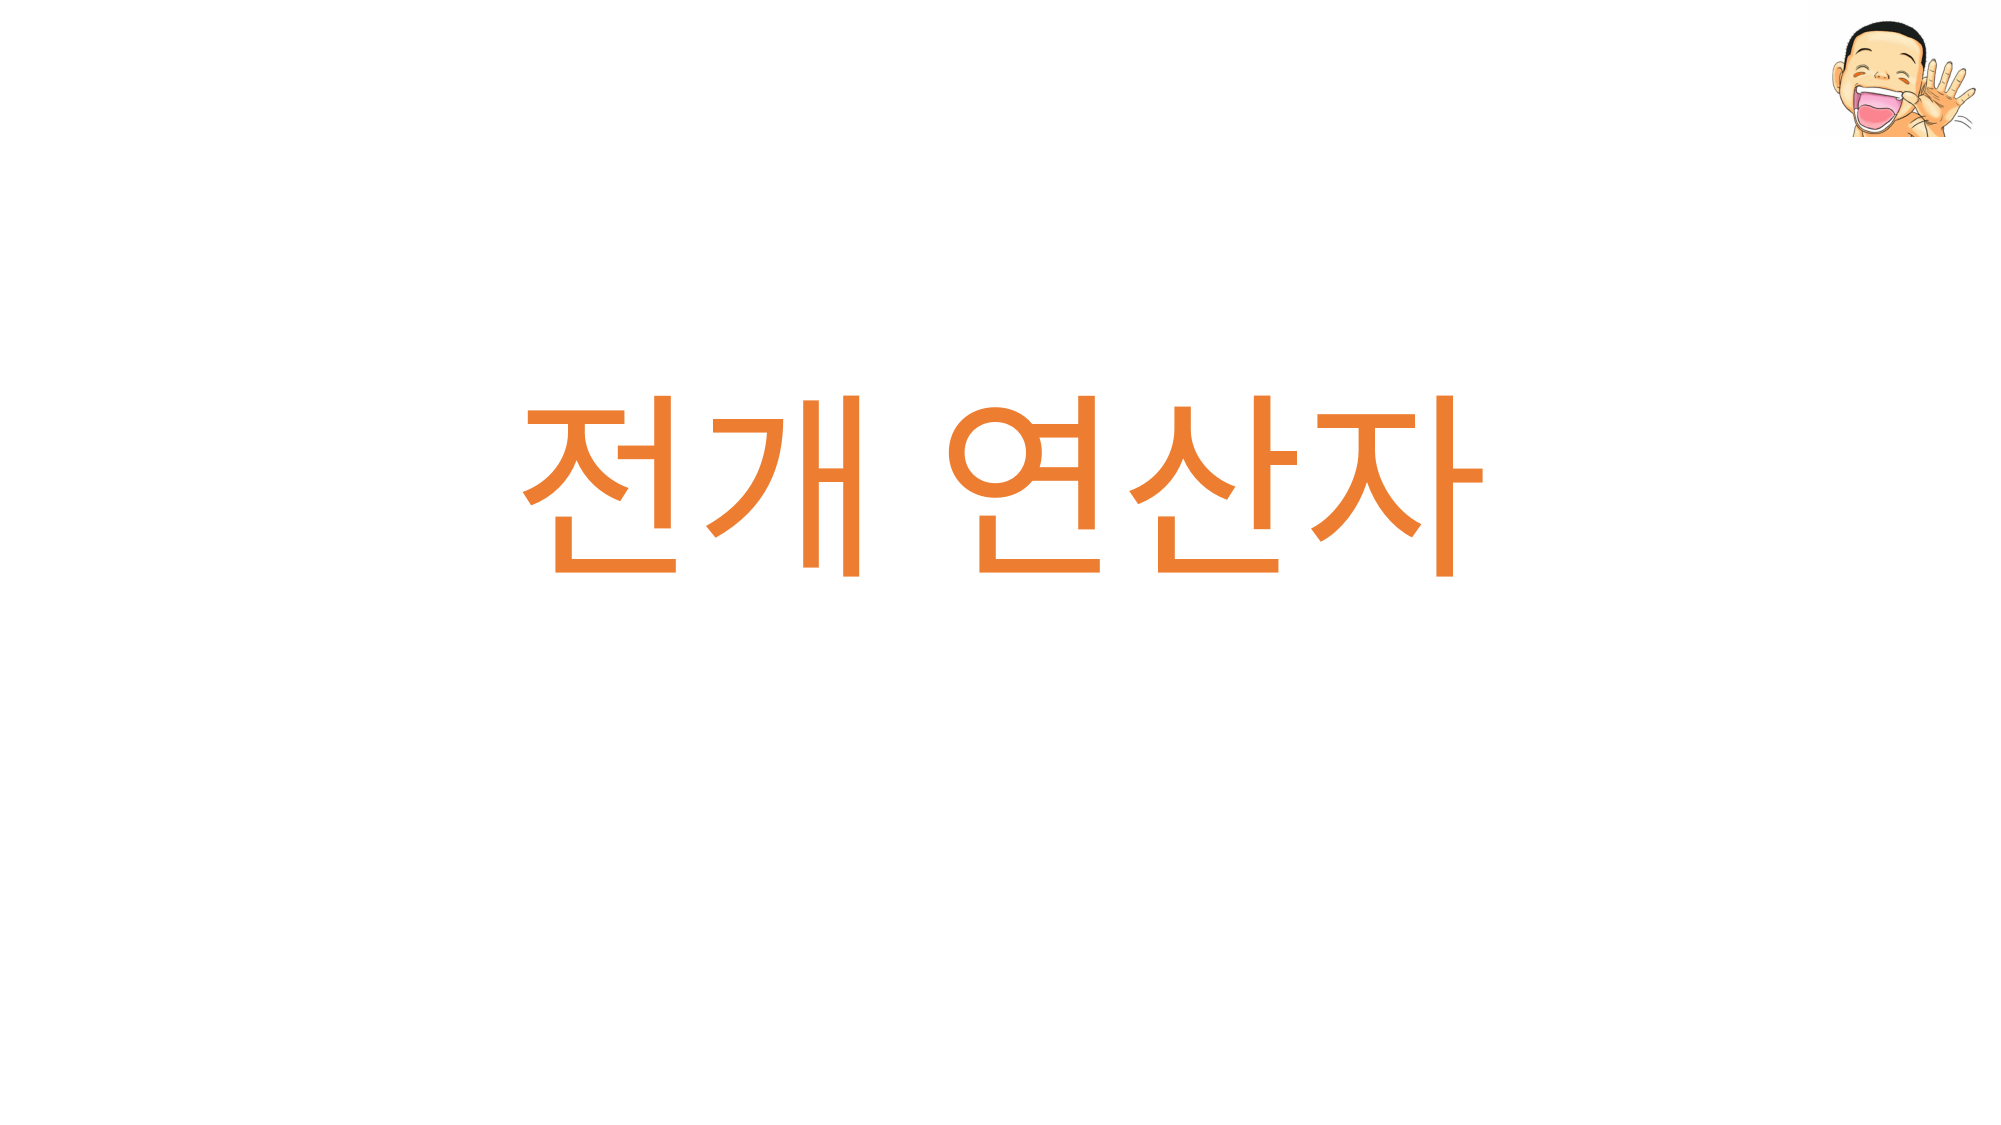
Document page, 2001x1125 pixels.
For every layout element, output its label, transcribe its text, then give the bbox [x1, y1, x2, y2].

text_box 전개 연산자 [0, 234, 2000, 609]
picture [1808, 0, 2000, 137]
